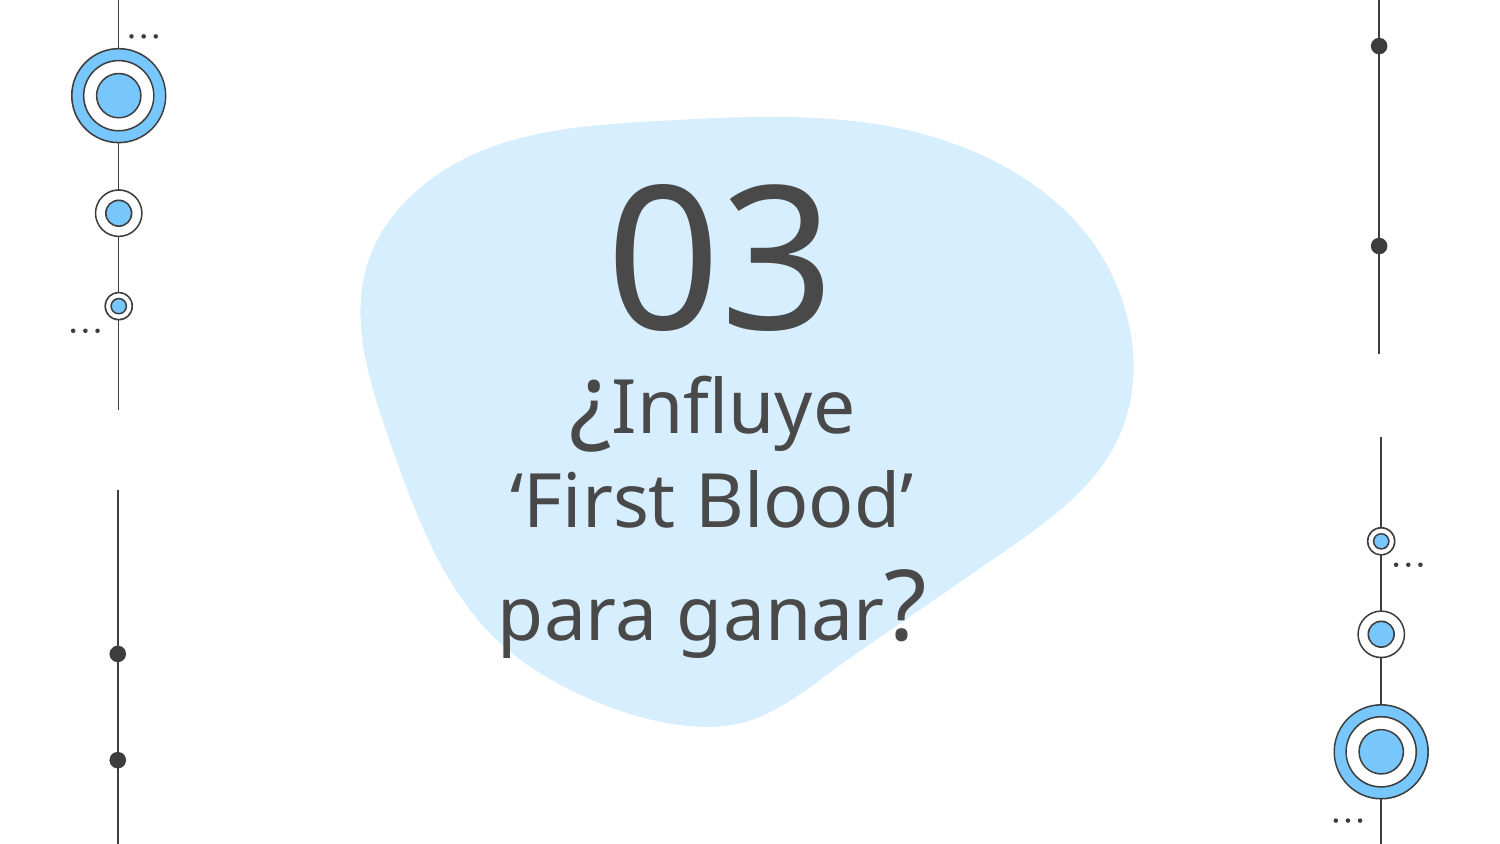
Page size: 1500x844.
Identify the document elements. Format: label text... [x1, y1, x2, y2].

title 03 [477, 161, 965, 338]
title ¿Influye ‘First Blood’ para ganar? [477, 465, 948, 530]
